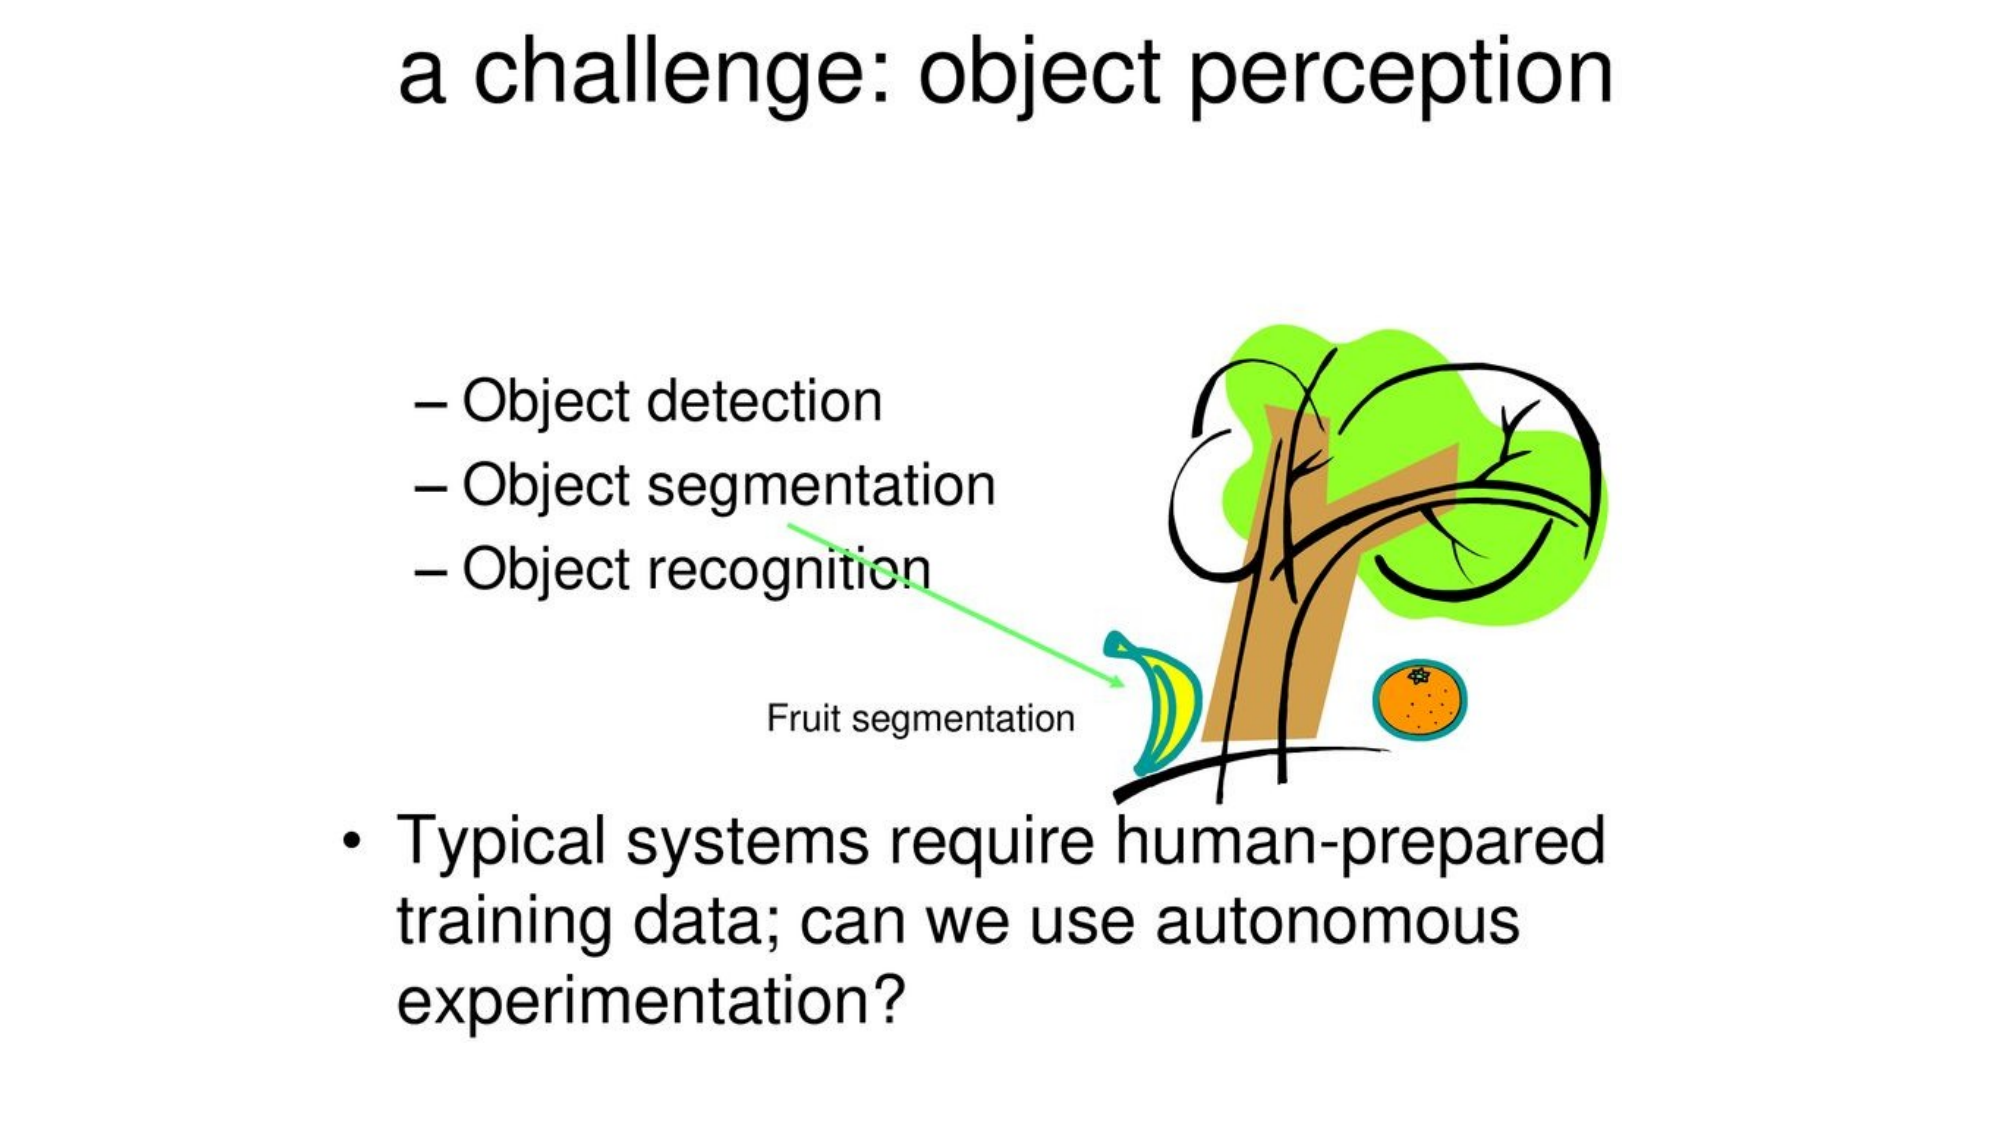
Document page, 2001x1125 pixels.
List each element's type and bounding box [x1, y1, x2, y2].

picture [331, 23, 1622, 1043]
